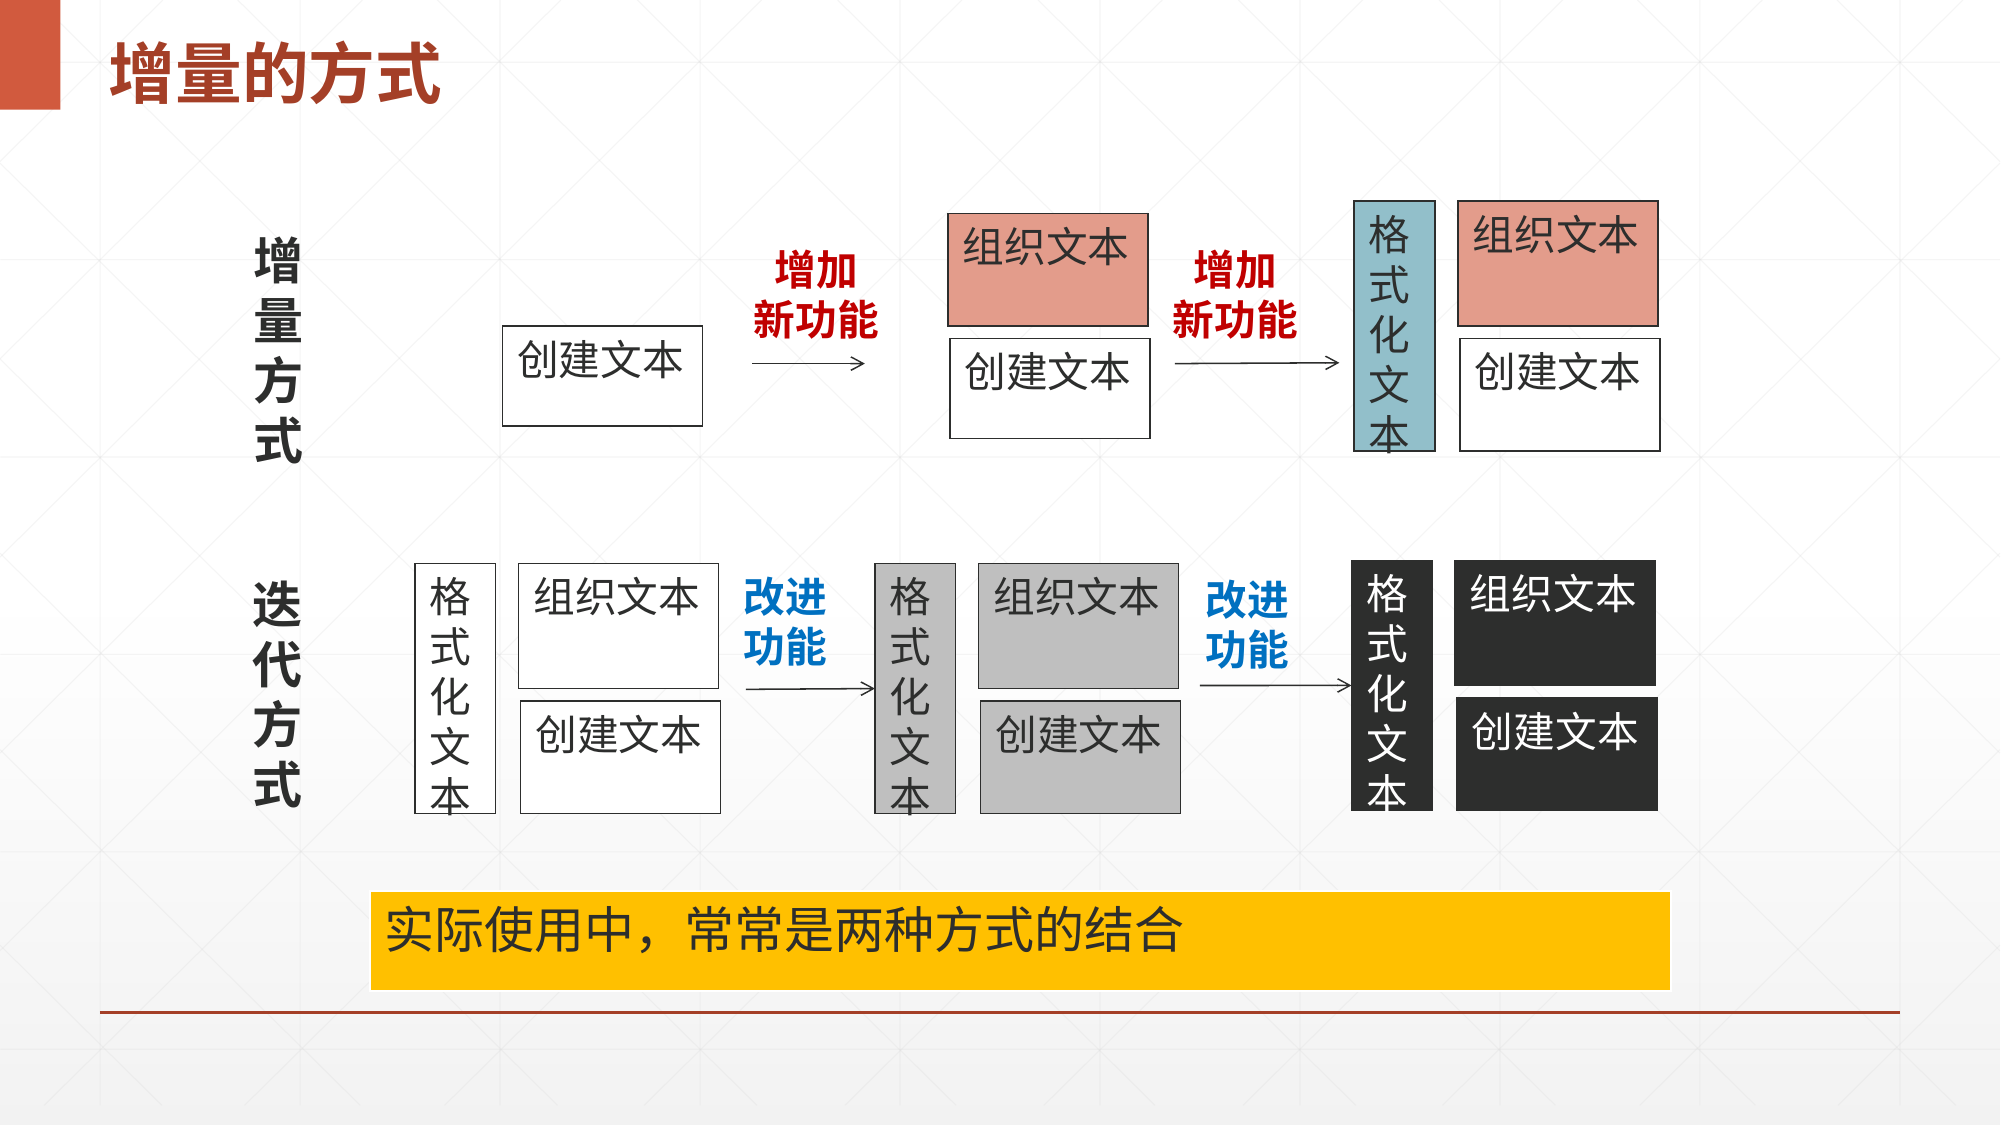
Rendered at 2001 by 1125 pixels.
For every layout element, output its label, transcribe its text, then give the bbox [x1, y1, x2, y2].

text_box 创建文本 [1459, 338, 1660, 452]
text_box 组织文本 [978, 563, 1179, 689]
title 增量的方式 [93, 0, 1430, 110]
text_box 迭代方式 [237, 566, 338, 773]
text_box 改进 功能 [718, 563, 853, 664]
text_box 组织文本 [518, 563, 719, 689]
text_box 增量方式 [238, 222, 339, 423]
text_box 组织文本 [1455, 560, 1656, 686]
text_box 增加 新功能 [1132, 236, 1338, 333]
text_box 创建文本 [980, 701, 1181, 814]
text_box 组织文本 [947, 213, 1148, 327]
text_box 创建文本 [949, 338, 1150, 439]
text_box 实际使用中，常常是两种方式的结合 [369, 890, 1672, 991]
text_box 组织文本 [1457, 201, 1658, 327]
text_box 格式化文本 [414, 563, 496, 814]
text_box 改进 功能 [1180, 566, 1314, 667]
text_box 格式化文本 [1354, 201, 1435, 452]
text_box 格式化文本 [1351, 560, 1433, 811]
text_box 创建文本 [502, 326, 703, 427]
text_box 创建文本 [520, 701, 721, 814]
text_box 创建文本 [1457, 698, 1658, 811]
text_box 增加 新功能 [730, 236, 903, 337]
text_box 格式化文本 [874, 563, 956, 814]
